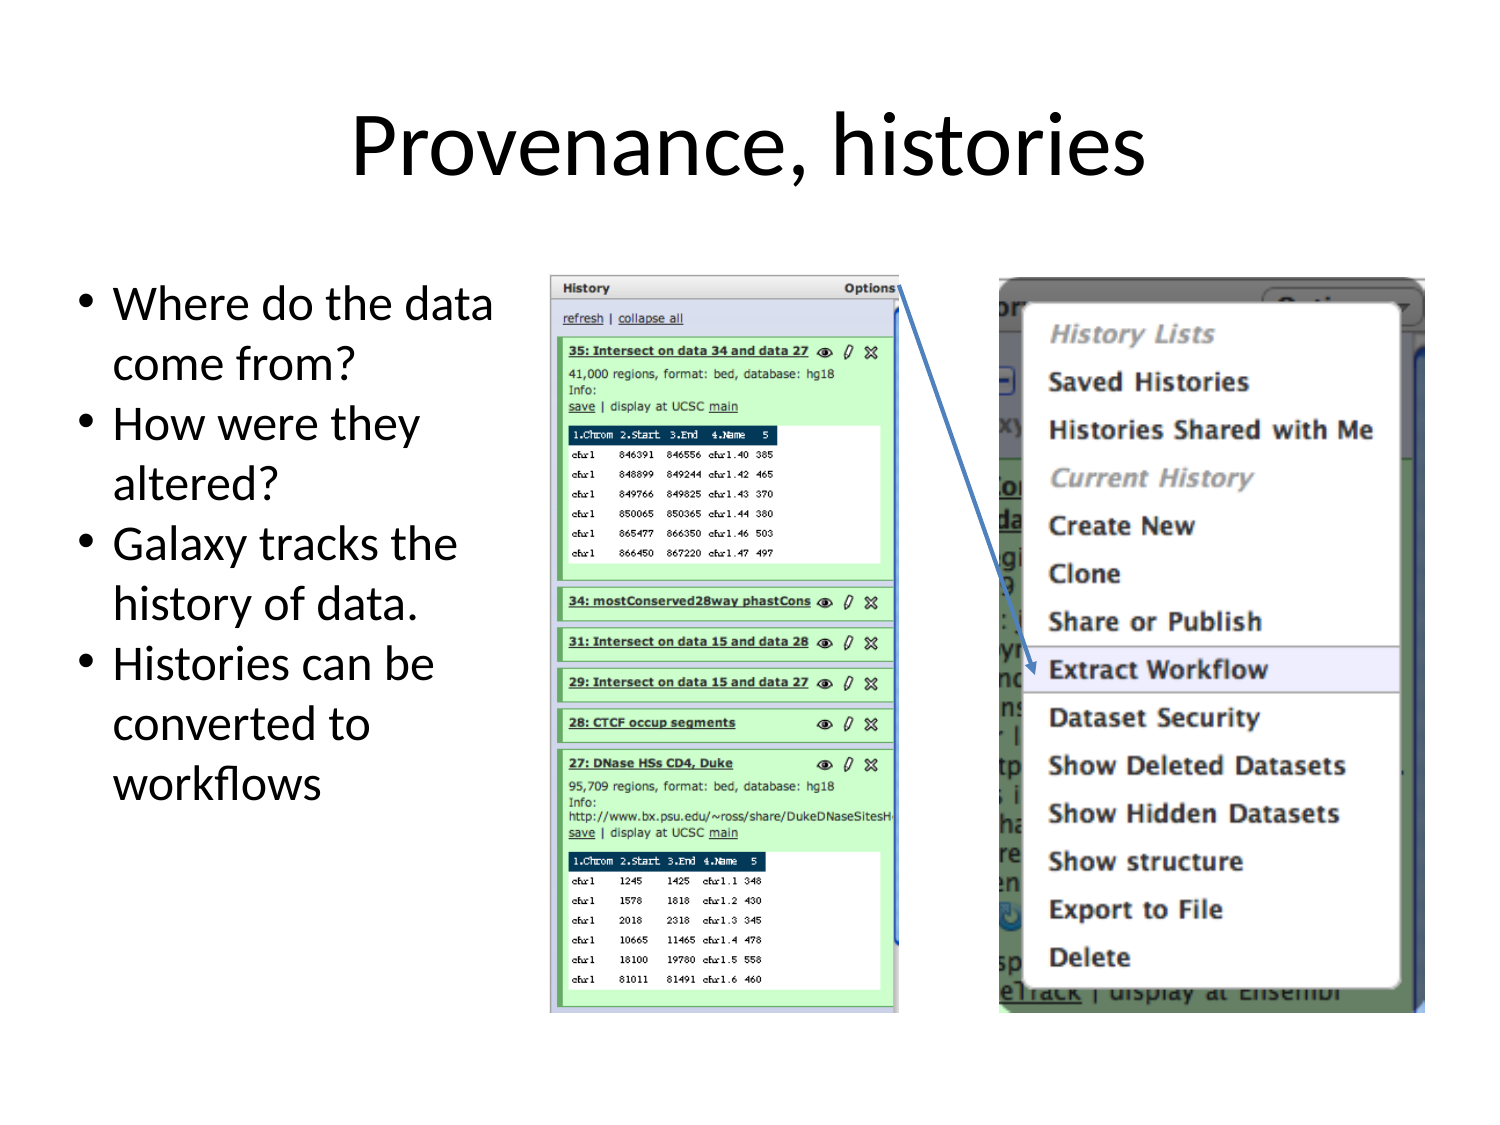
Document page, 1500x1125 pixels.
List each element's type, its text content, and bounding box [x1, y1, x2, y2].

text_box Provenance, histories [75, 45, 1425, 233]
picture [549, 274, 900, 1013]
picture [999, 276, 1425, 1013]
text_box Where do the data come from? How were they altered? Galaxy tracks the history of data. Histories can be converted to workflows [62, 262, 525, 1013]
